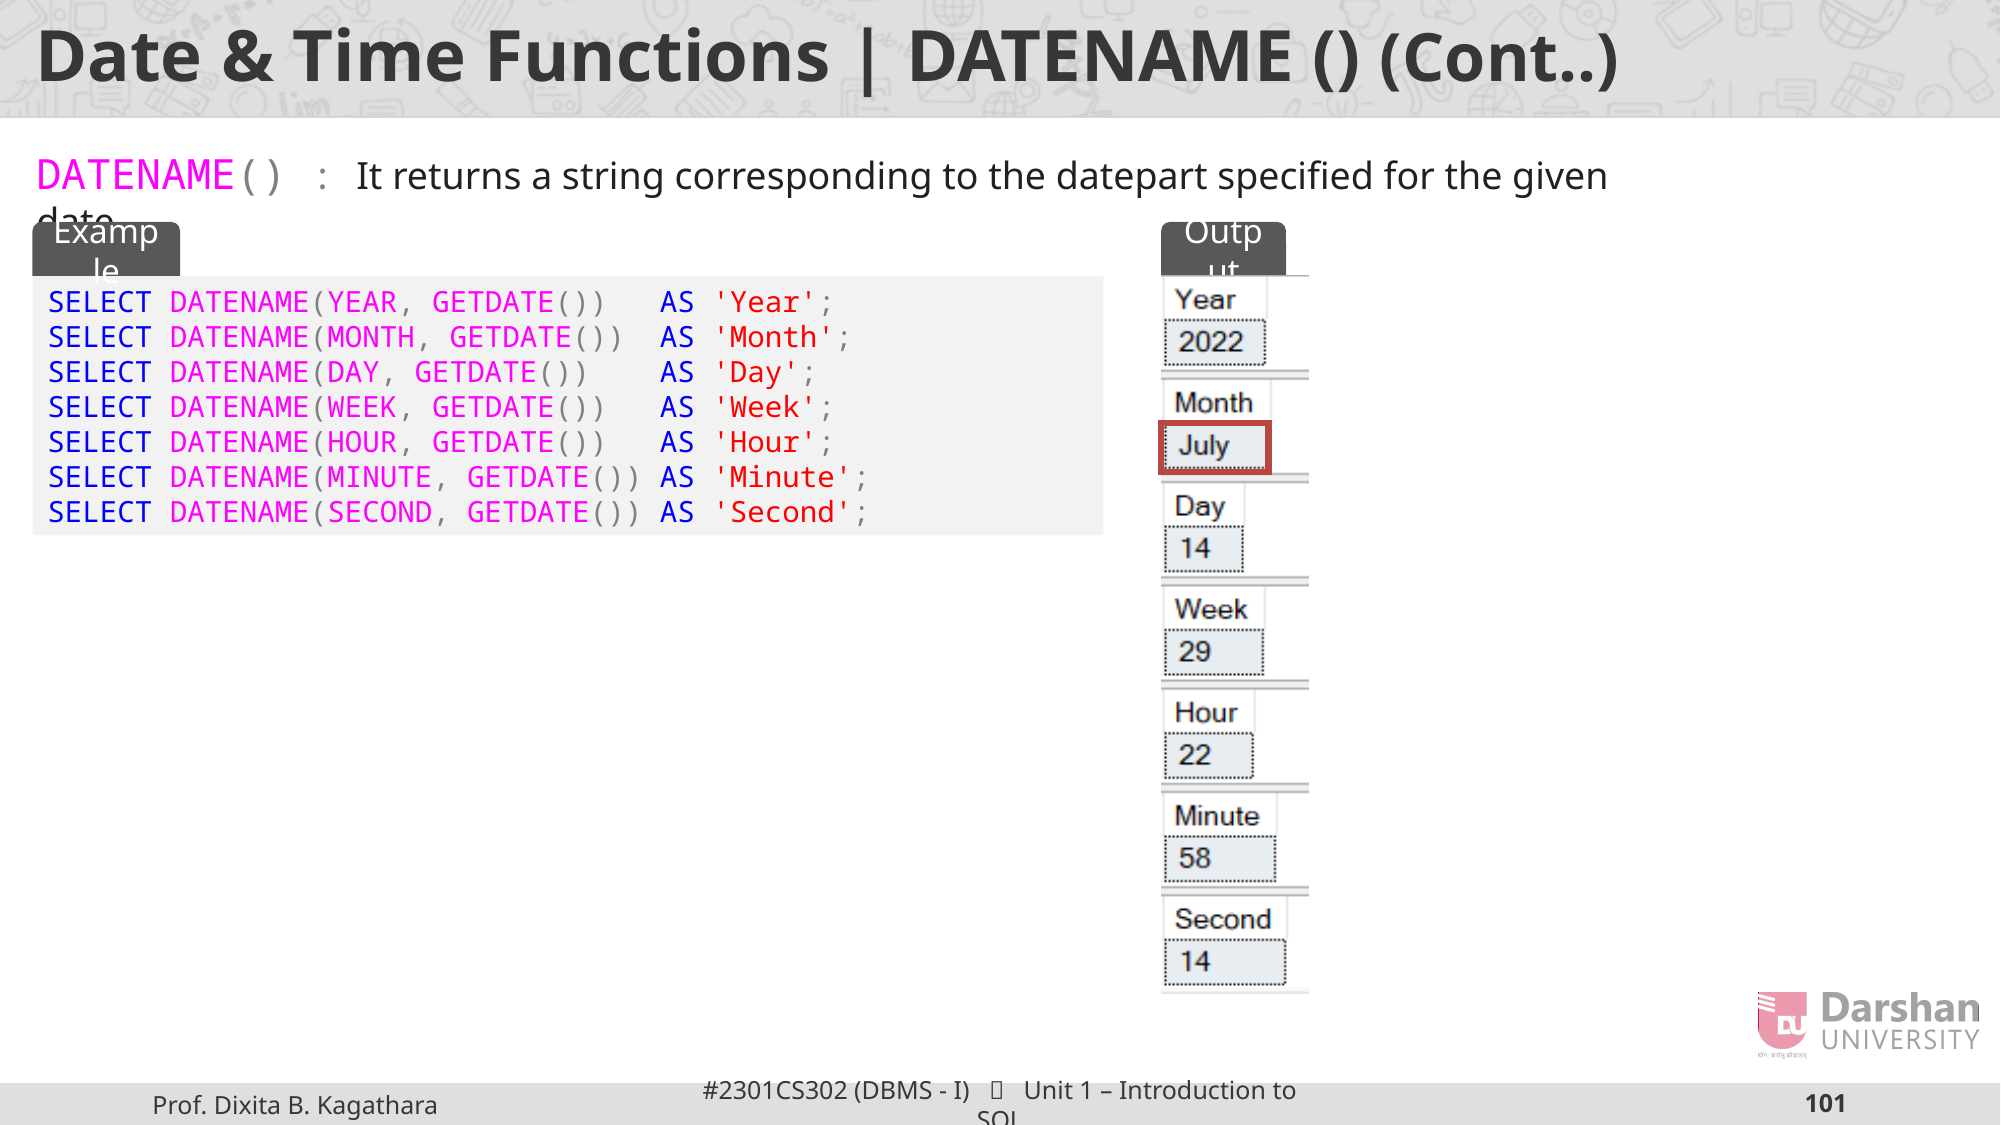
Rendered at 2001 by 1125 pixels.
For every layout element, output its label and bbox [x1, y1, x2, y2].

text_box [21, 140, 1704, 536]
picture [1161, 275, 1309, 994]
title [0, 0, 2000, 117]
list [21, 141, 1979, 1059]
